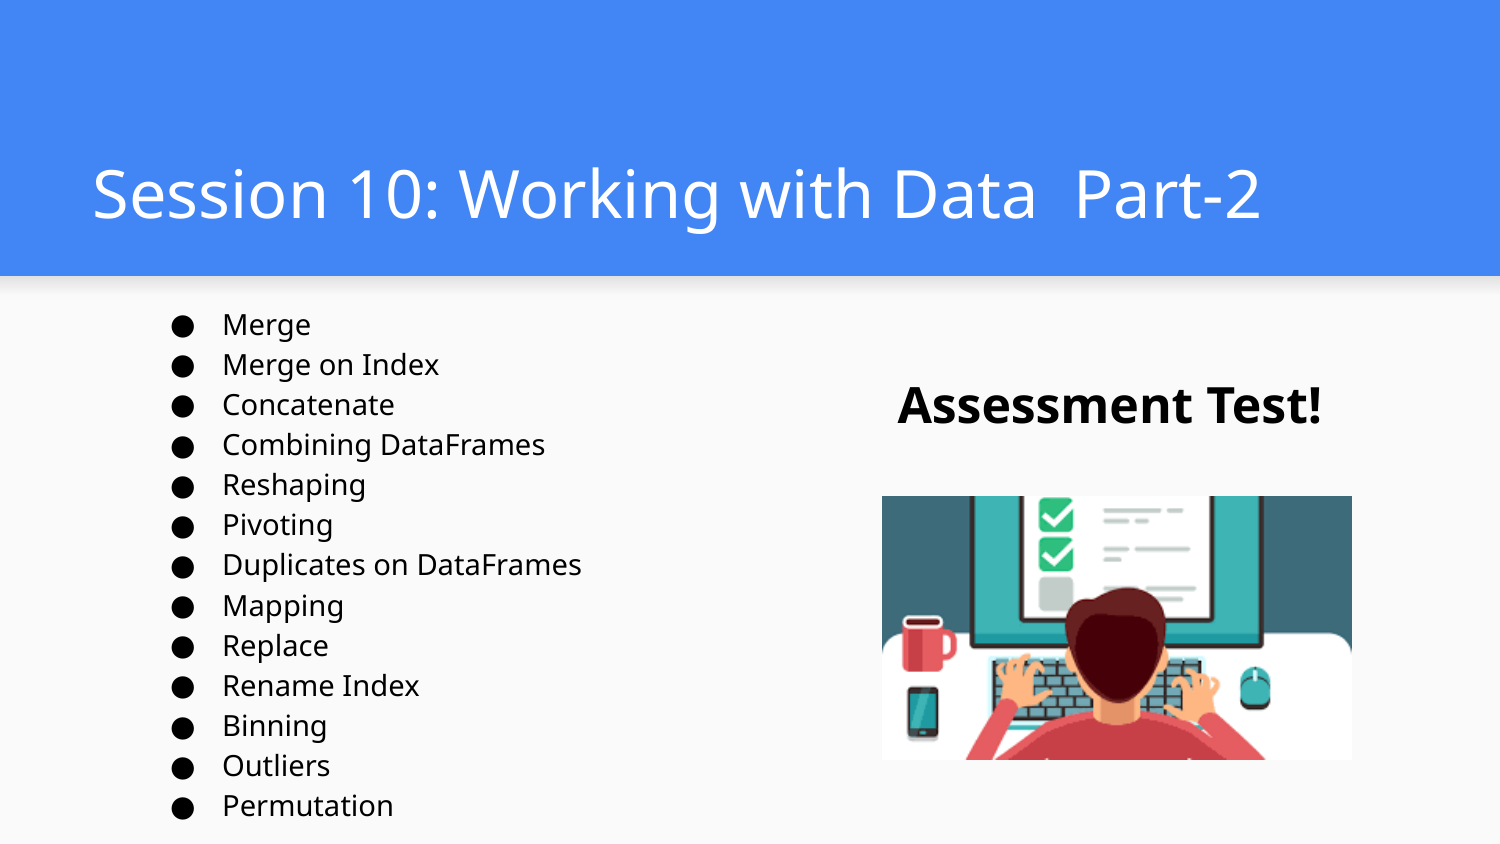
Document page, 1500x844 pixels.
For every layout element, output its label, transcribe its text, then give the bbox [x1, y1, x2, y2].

text_box Assessment Test! [882, 358, 1359, 449]
list Merge Merge on Index Concatenate Combining DataFrames Reshaping Pivoting Duplicates on DataFrames Mapping Replace Rename Index Binning Outliers Permutation [131, 285, 853, 826]
title Session 10: Working with Data Part-2 [77, 121, 1427, 248]
picture [882, 496, 1352, 760]
